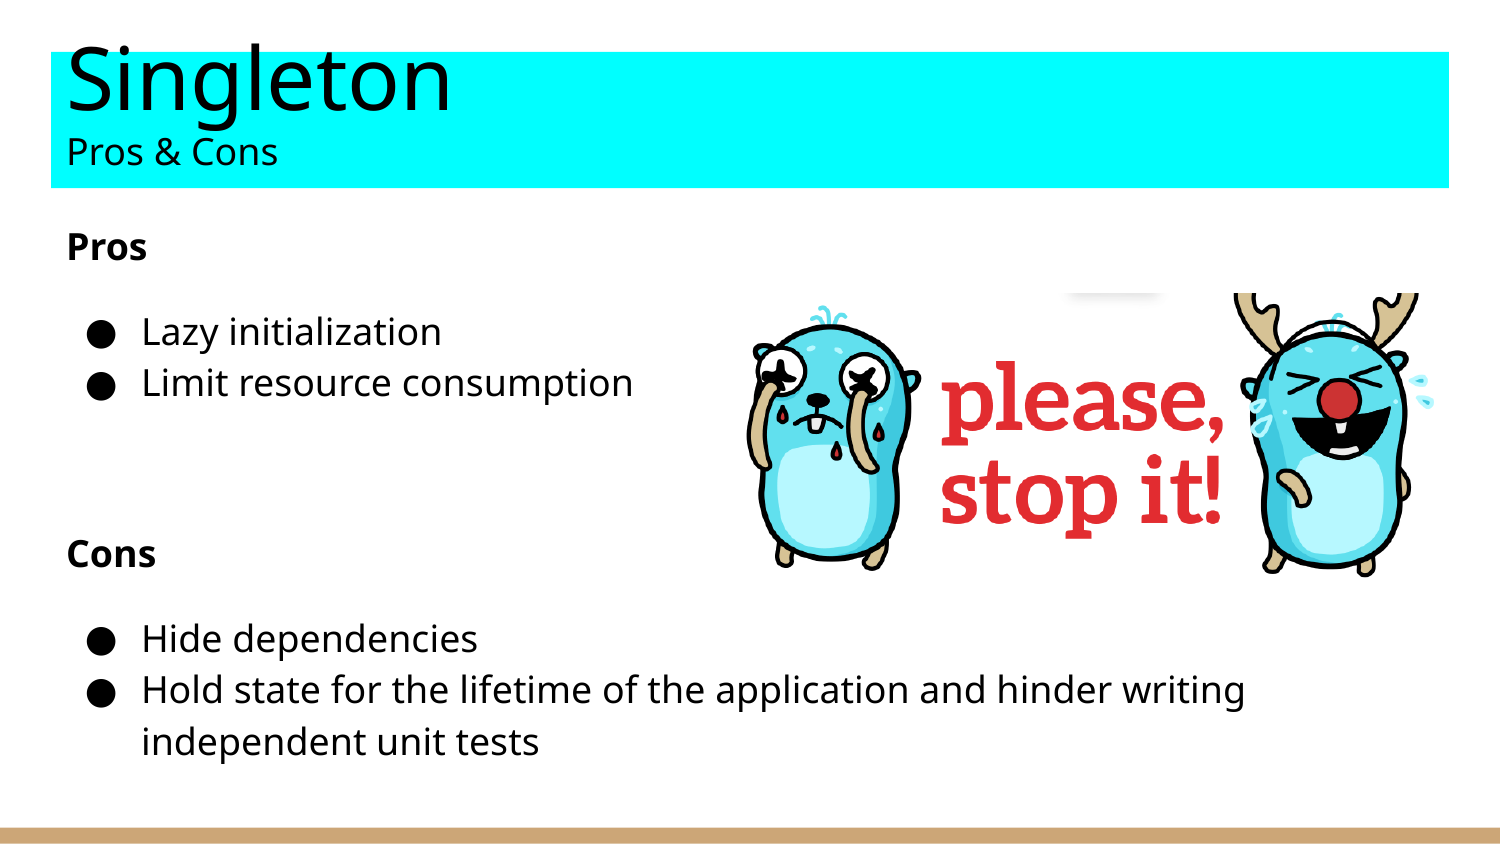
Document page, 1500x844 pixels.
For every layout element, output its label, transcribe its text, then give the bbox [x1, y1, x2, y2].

title Singleton Pros & Cons [51, 51, 1449, 189]
picture [718, 293, 1450, 589]
list Pros Lazy initialization Limit resource consumption Cons Hide dependencies Hold state for the lifetime of the application and hinder writing independent unit tests [51, 200, 1449, 752]
